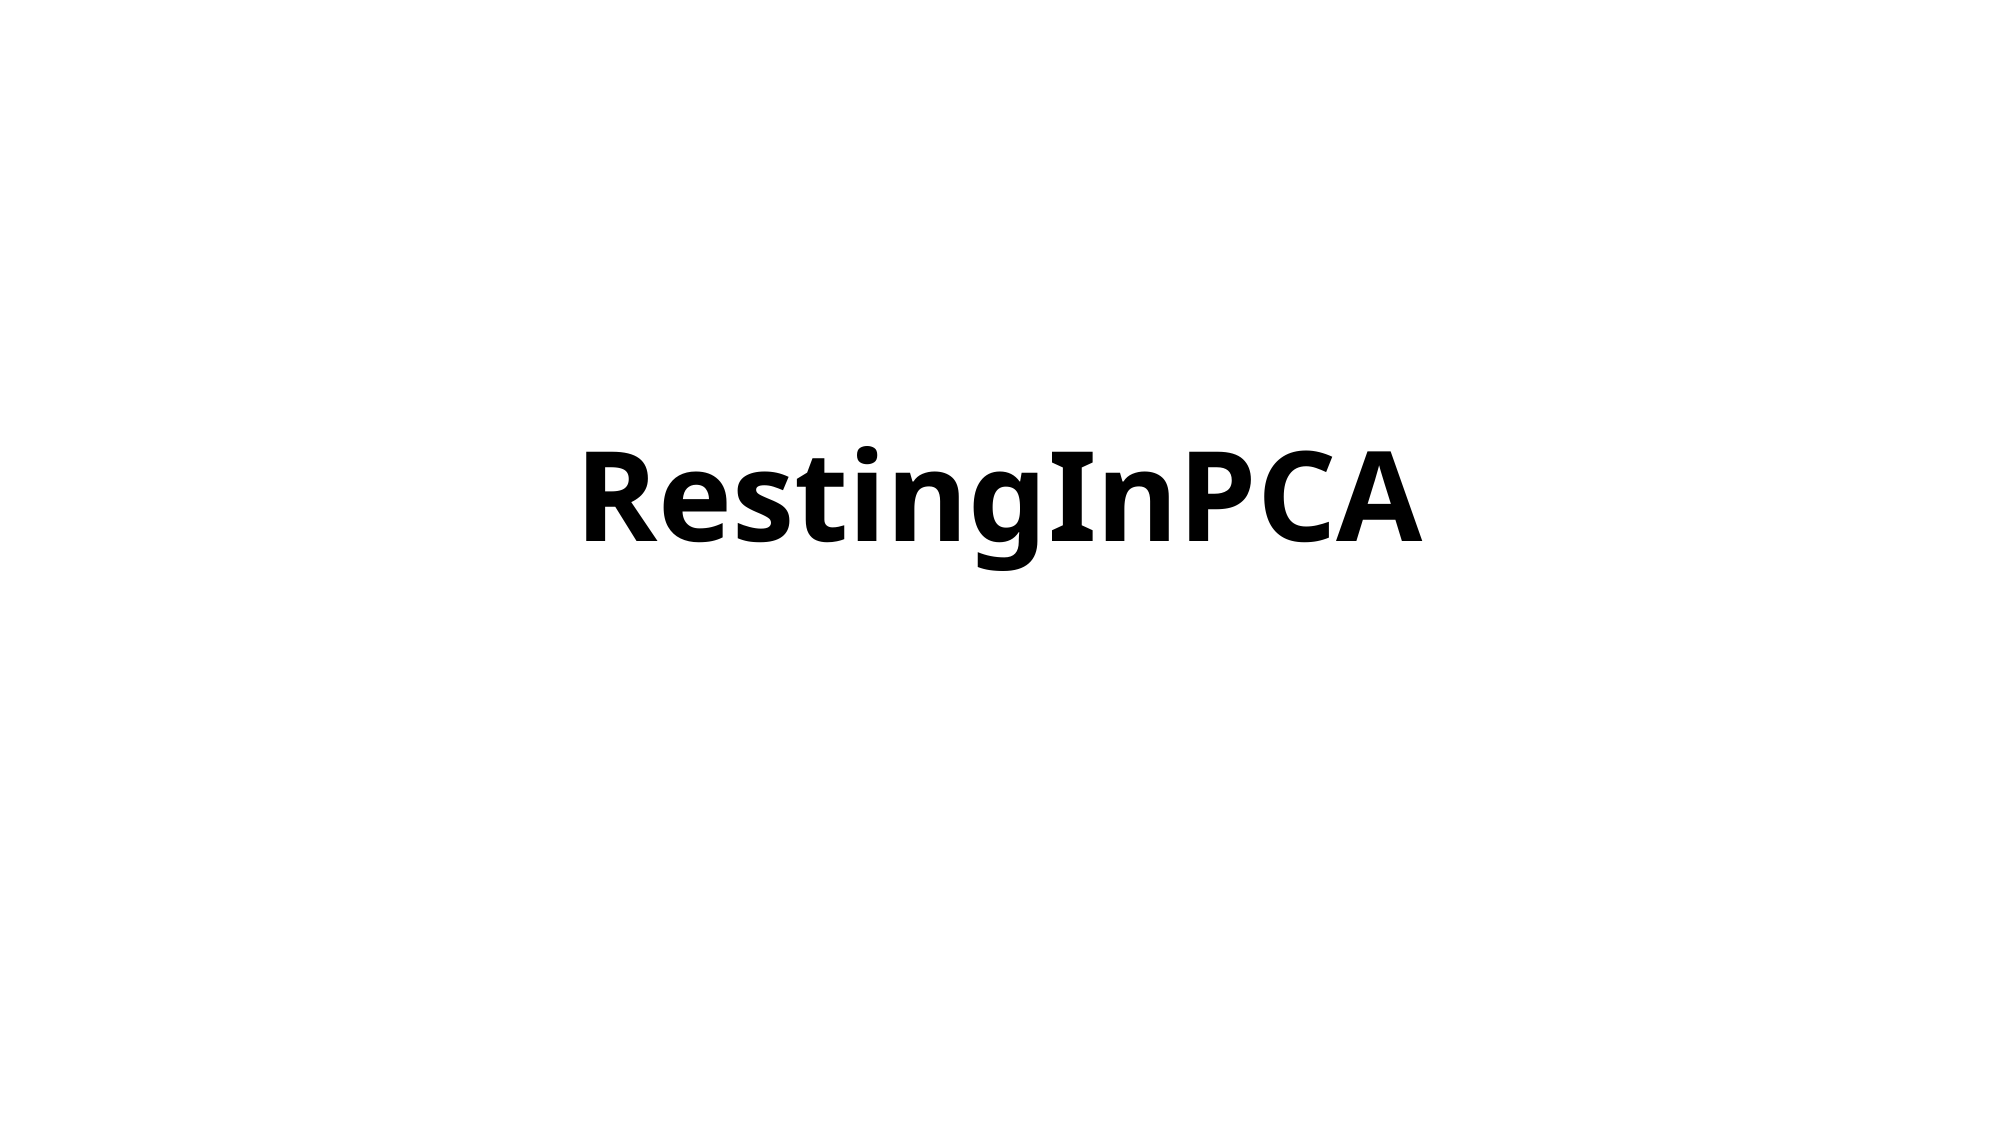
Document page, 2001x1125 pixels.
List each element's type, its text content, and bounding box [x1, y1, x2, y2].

title RestingInPCA [249, 184, 1750, 576]
